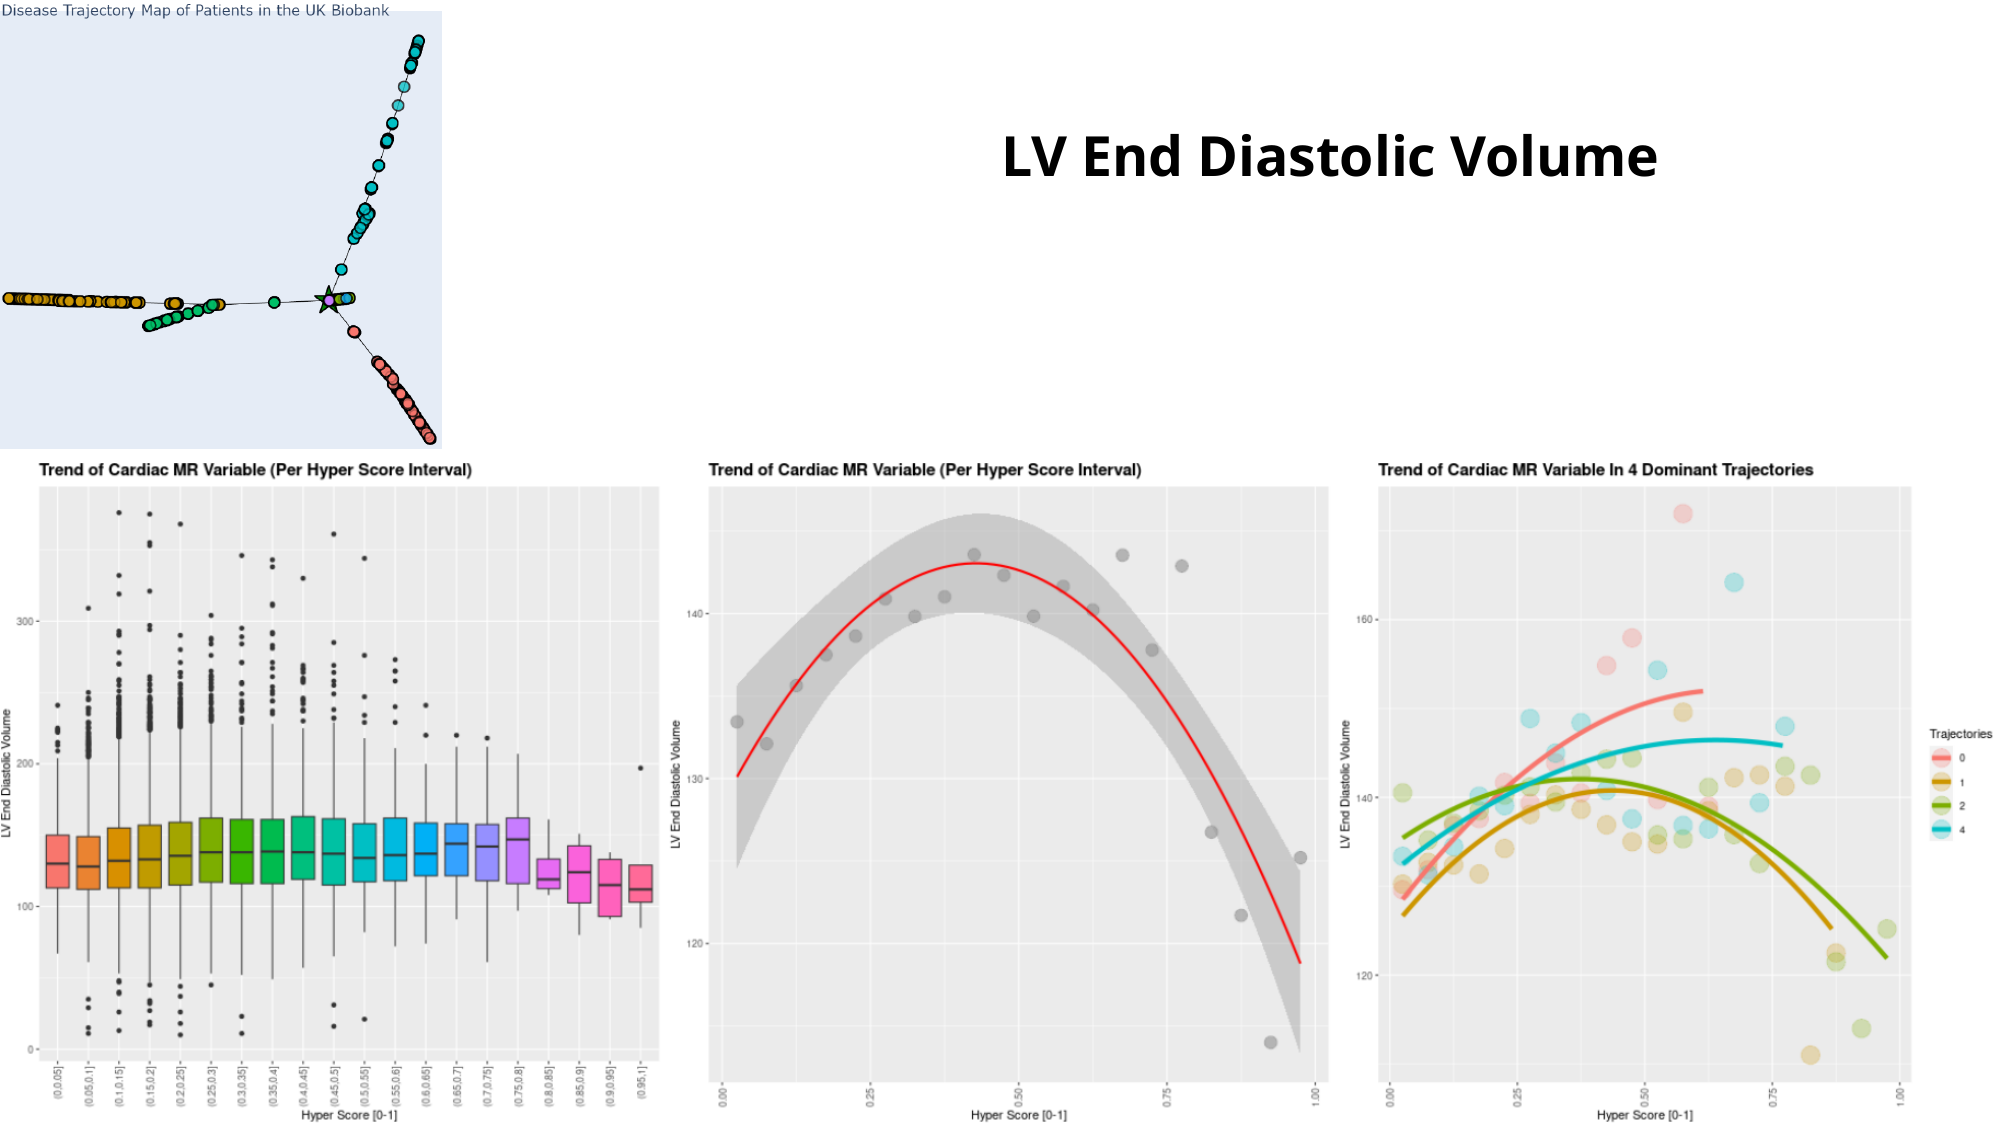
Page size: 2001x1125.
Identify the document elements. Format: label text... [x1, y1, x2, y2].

text_box LV End Diastolic Volume [772, 120, 1889, 196]
picture [0, 0, 442, 449]
picture [0, 462, 2000, 1125]
